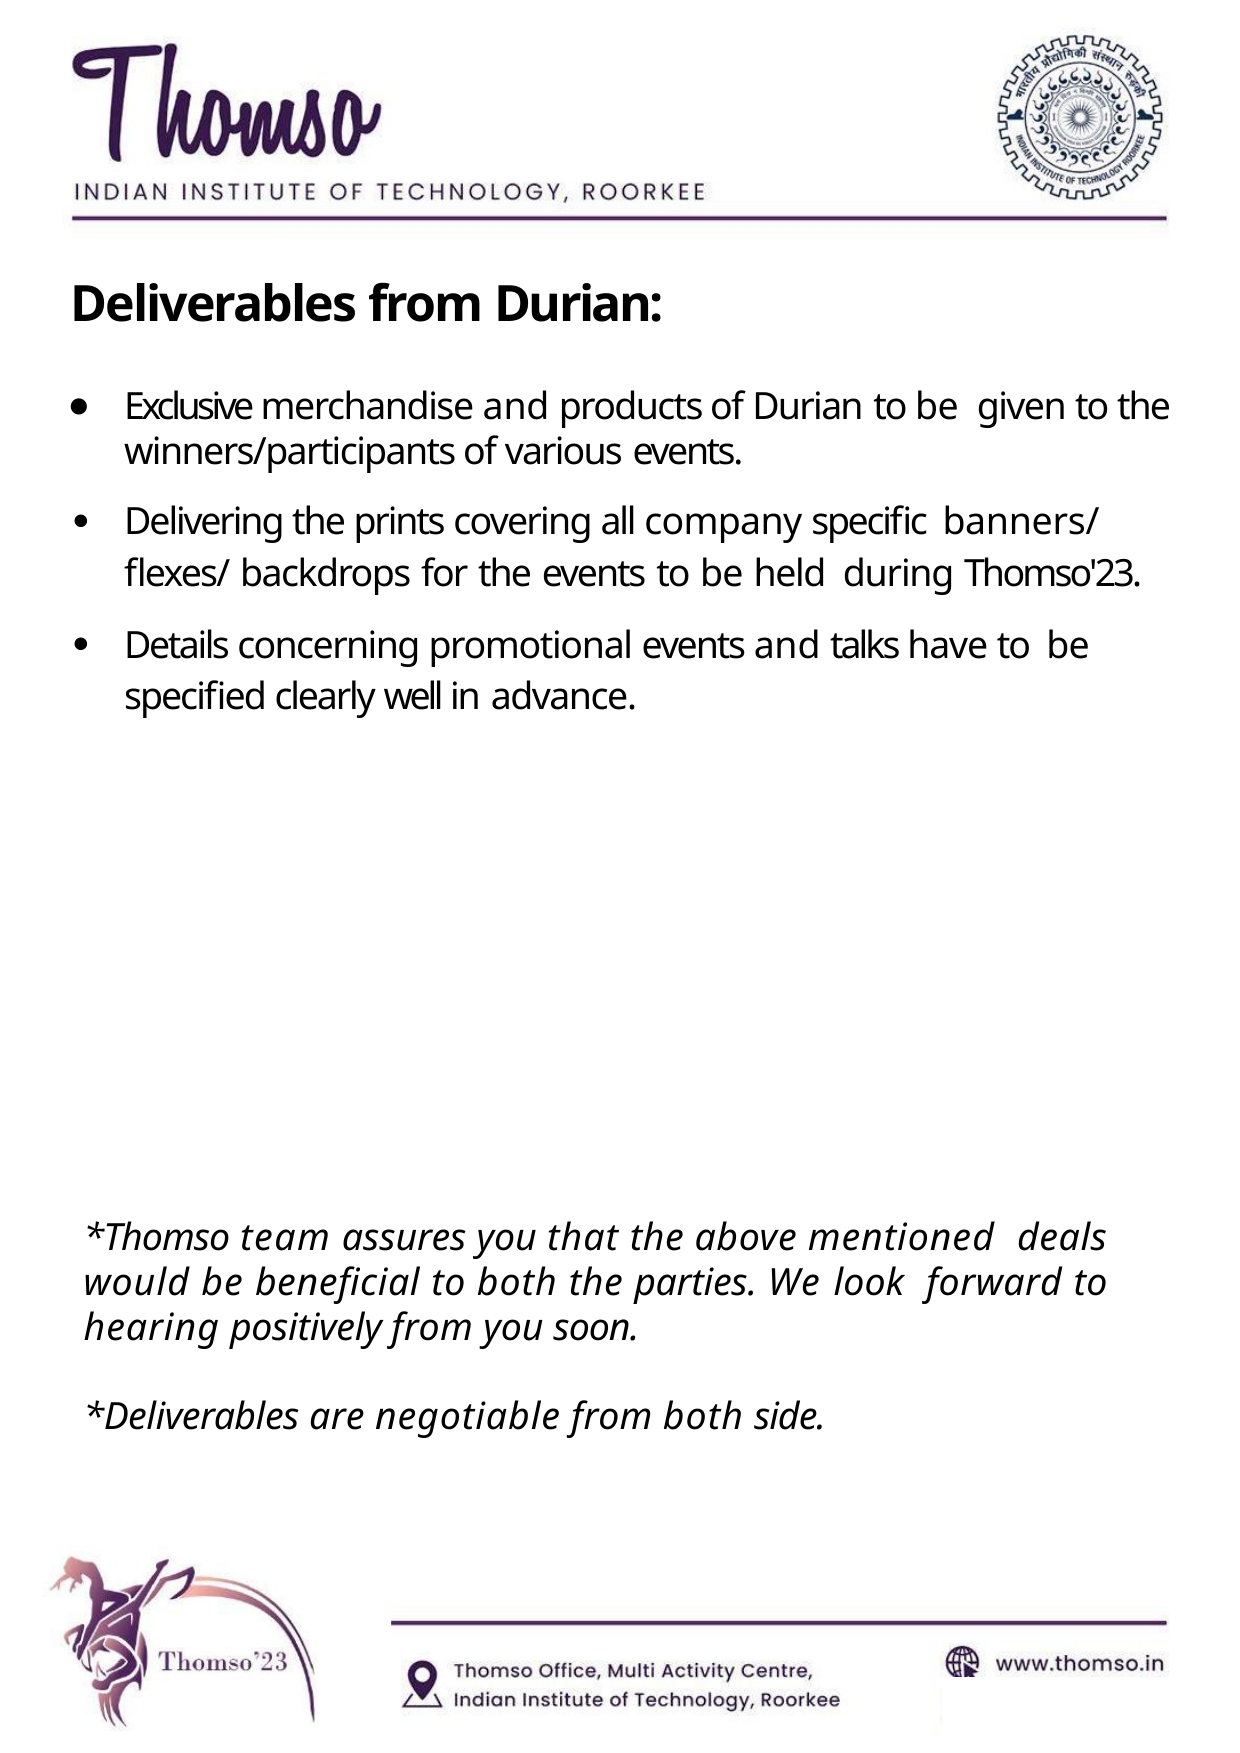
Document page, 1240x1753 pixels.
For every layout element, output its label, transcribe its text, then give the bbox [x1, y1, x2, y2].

picture [53, 17, 1170, 1530]
title Deliverables from Durian: [68, 269, 827, 379]
list Exclusive merchandise and products of Durian to be given to the winners/participants of various events. Delivering the prints covering all company specific banners/ flexes/ backdrops for the events to be held during Thomso'23. Details concerning promotional events and talks have to be specified clearly well in advance. [57, 379, 1183, 1384]
text_box *Thomso team assures you that the above mentioned deals would be beneficial to both the parties. We look forward to hearing positively from you soon. *Deliverables are negotiable from both side. [81, 1384, 1108, 1437]
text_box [33, 1530, 1181, 1753]
